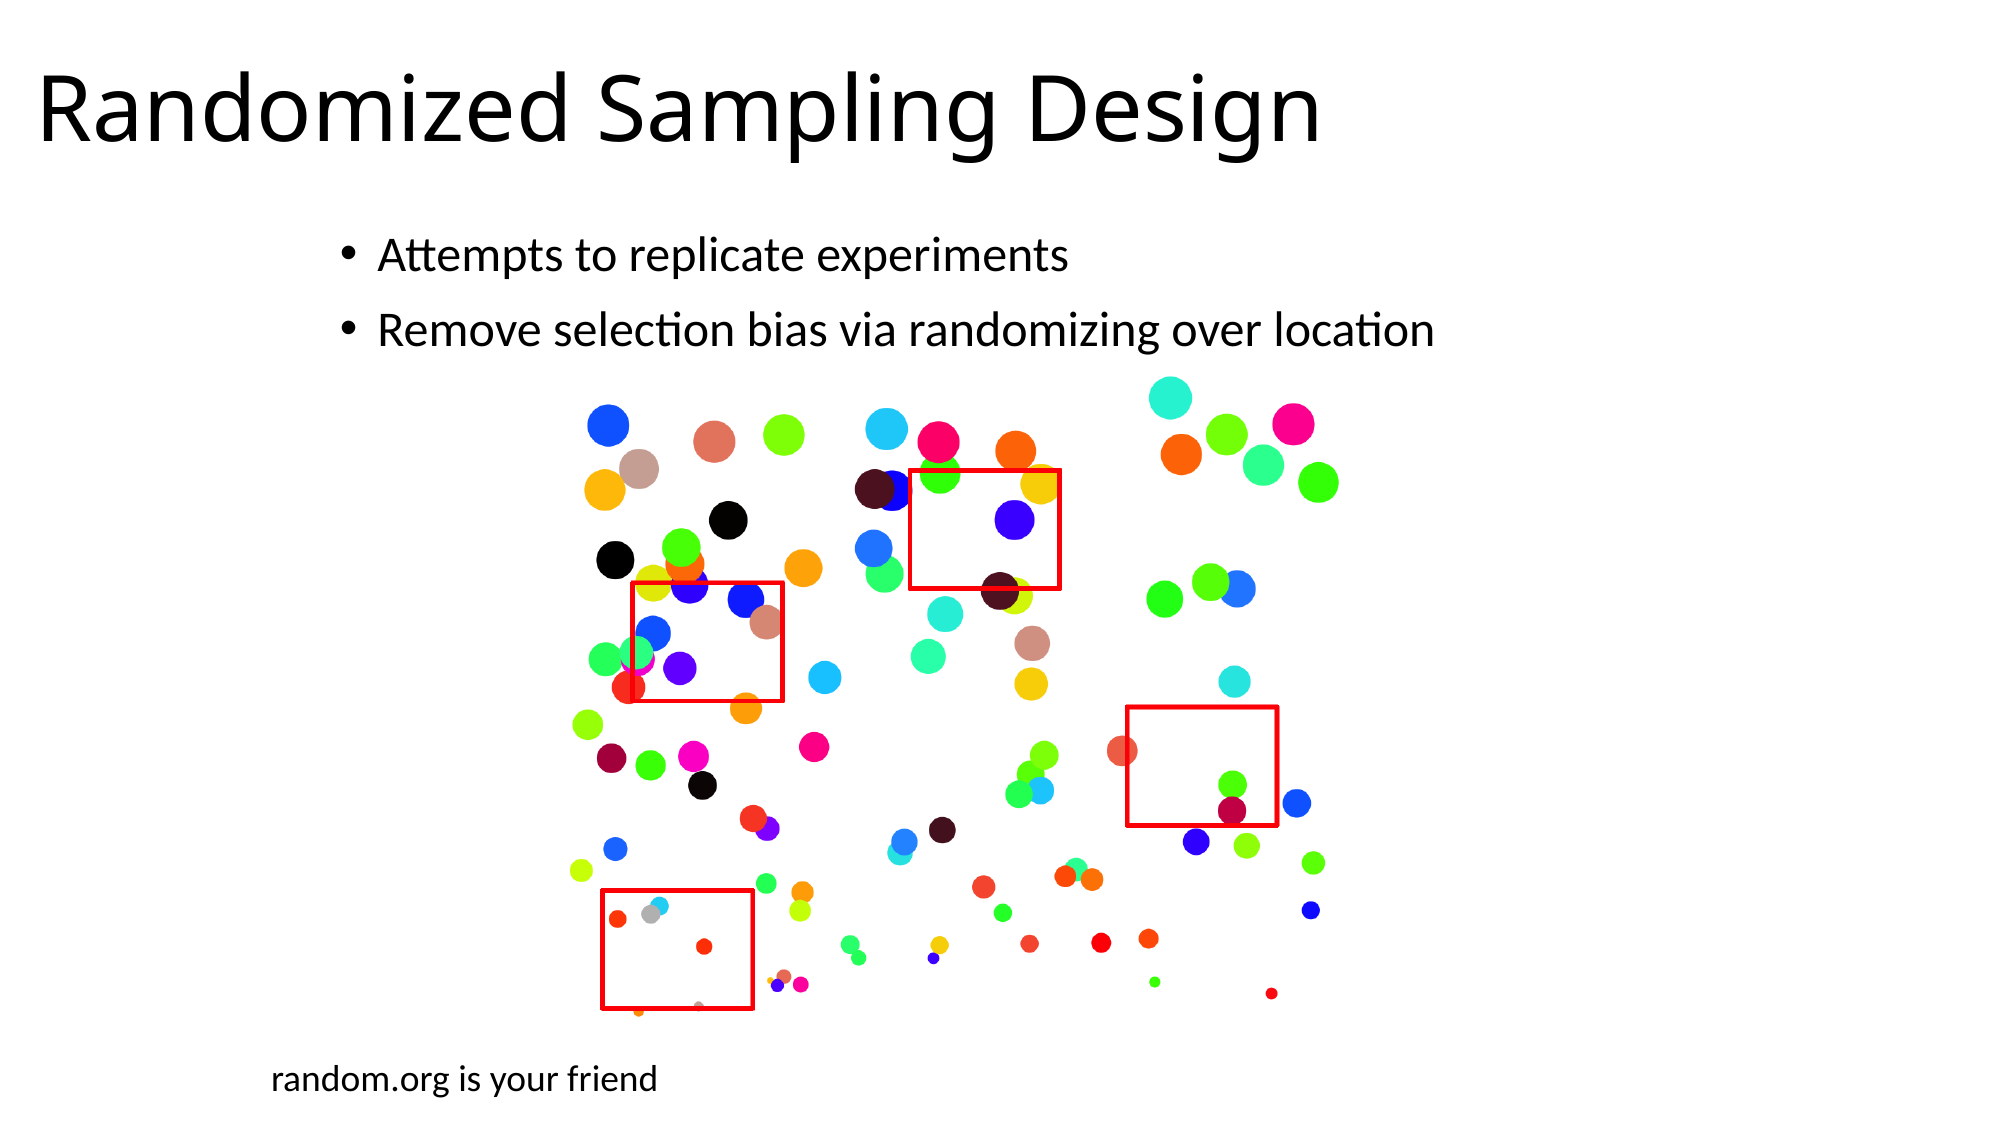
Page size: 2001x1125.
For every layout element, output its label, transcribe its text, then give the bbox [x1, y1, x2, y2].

picture [539, 367, 1355, 1047]
list Attempts to replicate experiments Remove selection bias via randomizing over location [324, 220, 1675, 964]
title Randomized Sampling Design [20, 3, 1746, 221]
text_box random.org is your friend [256, 1046, 675, 1107]
